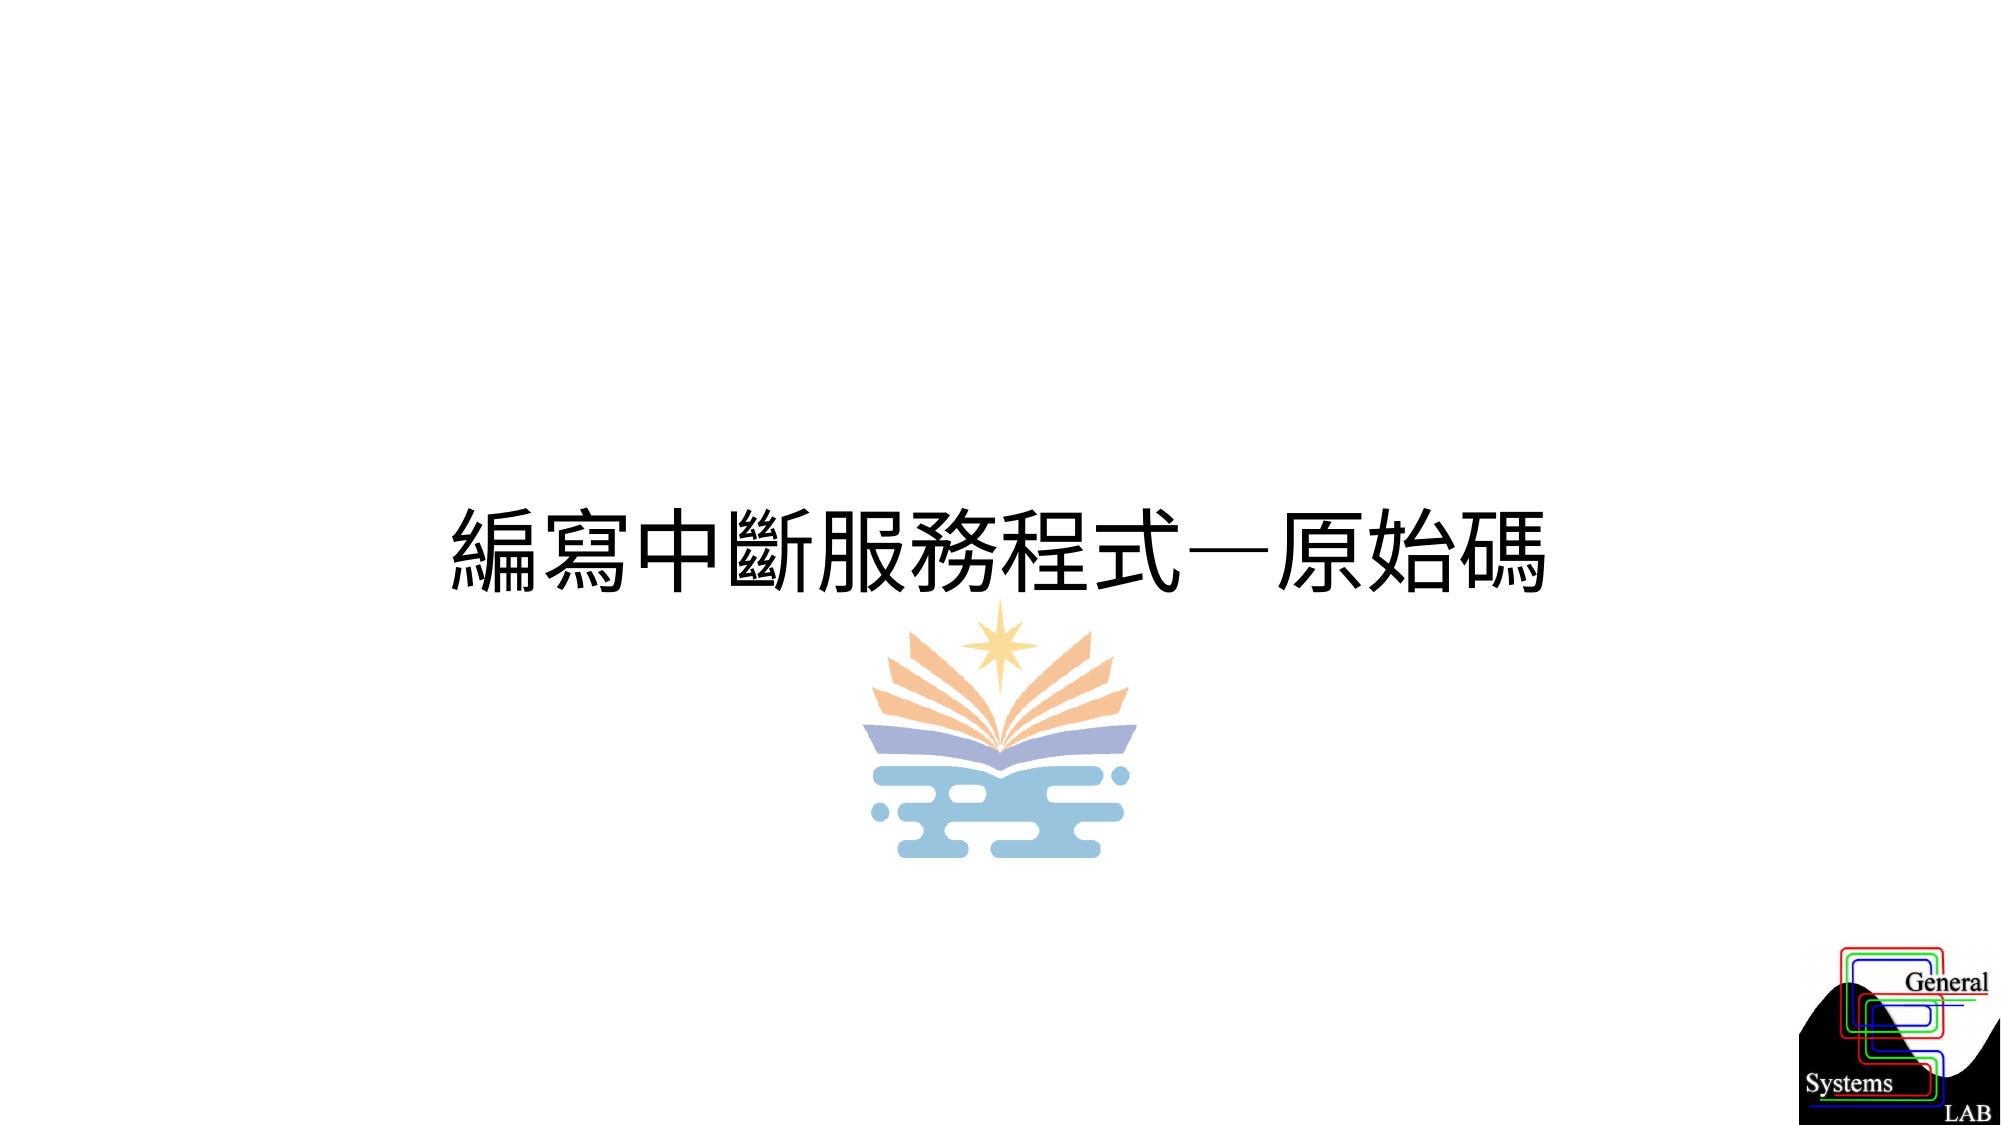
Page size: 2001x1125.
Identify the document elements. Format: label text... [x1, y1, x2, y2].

title 編寫中斷服務程式—原始碼 [353, 466, 1647, 630]
picture [1799, 943, 2001, 1125]
